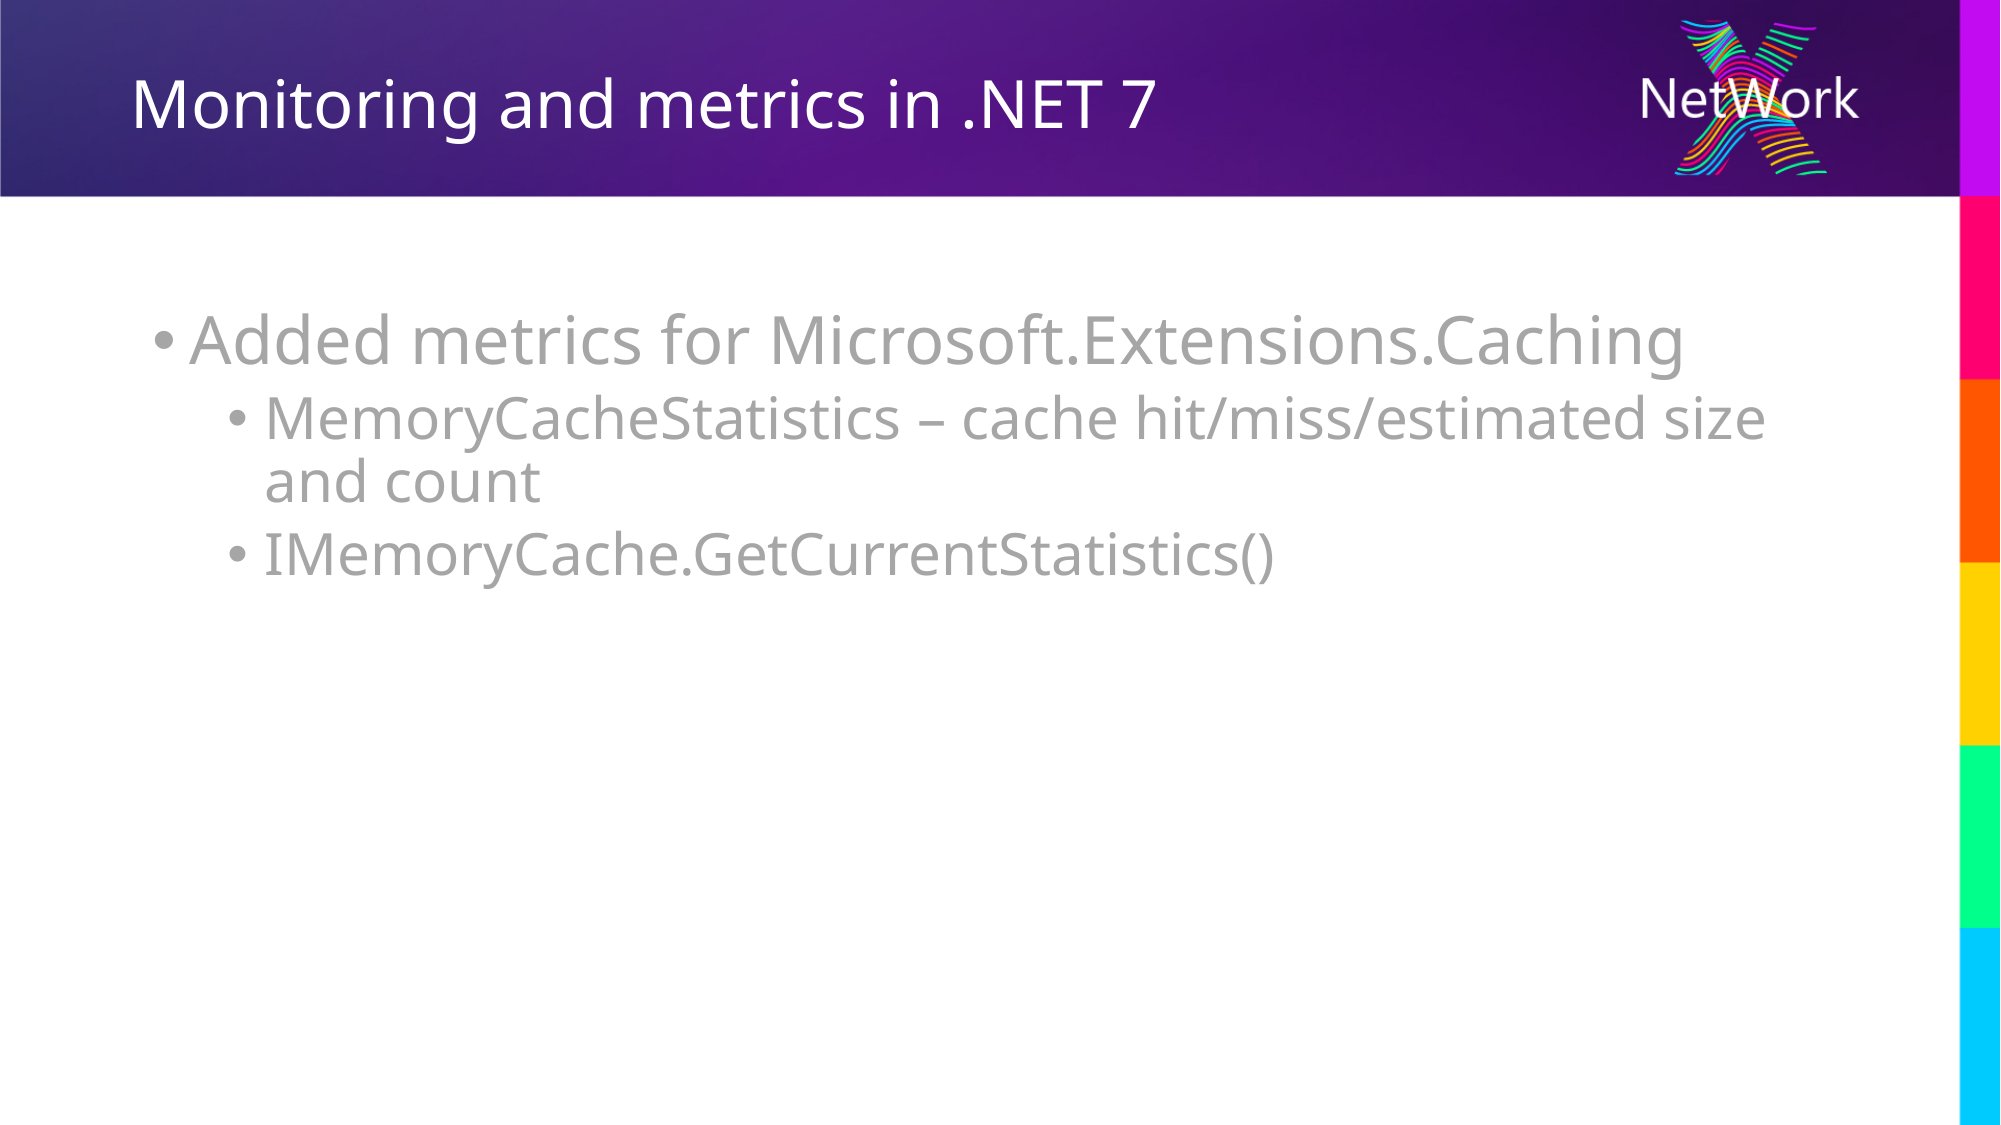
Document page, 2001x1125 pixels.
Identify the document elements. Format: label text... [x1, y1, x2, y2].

picture [0, 0, 2000, 1125]
title Monitoring and metrics in .NET 7 [115, 44, 1619, 169]
list Added metrics for Microsoft.Extensions.Caching MemoryCacheStatistics – cache hit/miss/estimated size and count IMemoryCache.GetCurrentStatistics() [137, 299, 1863, 1014]
